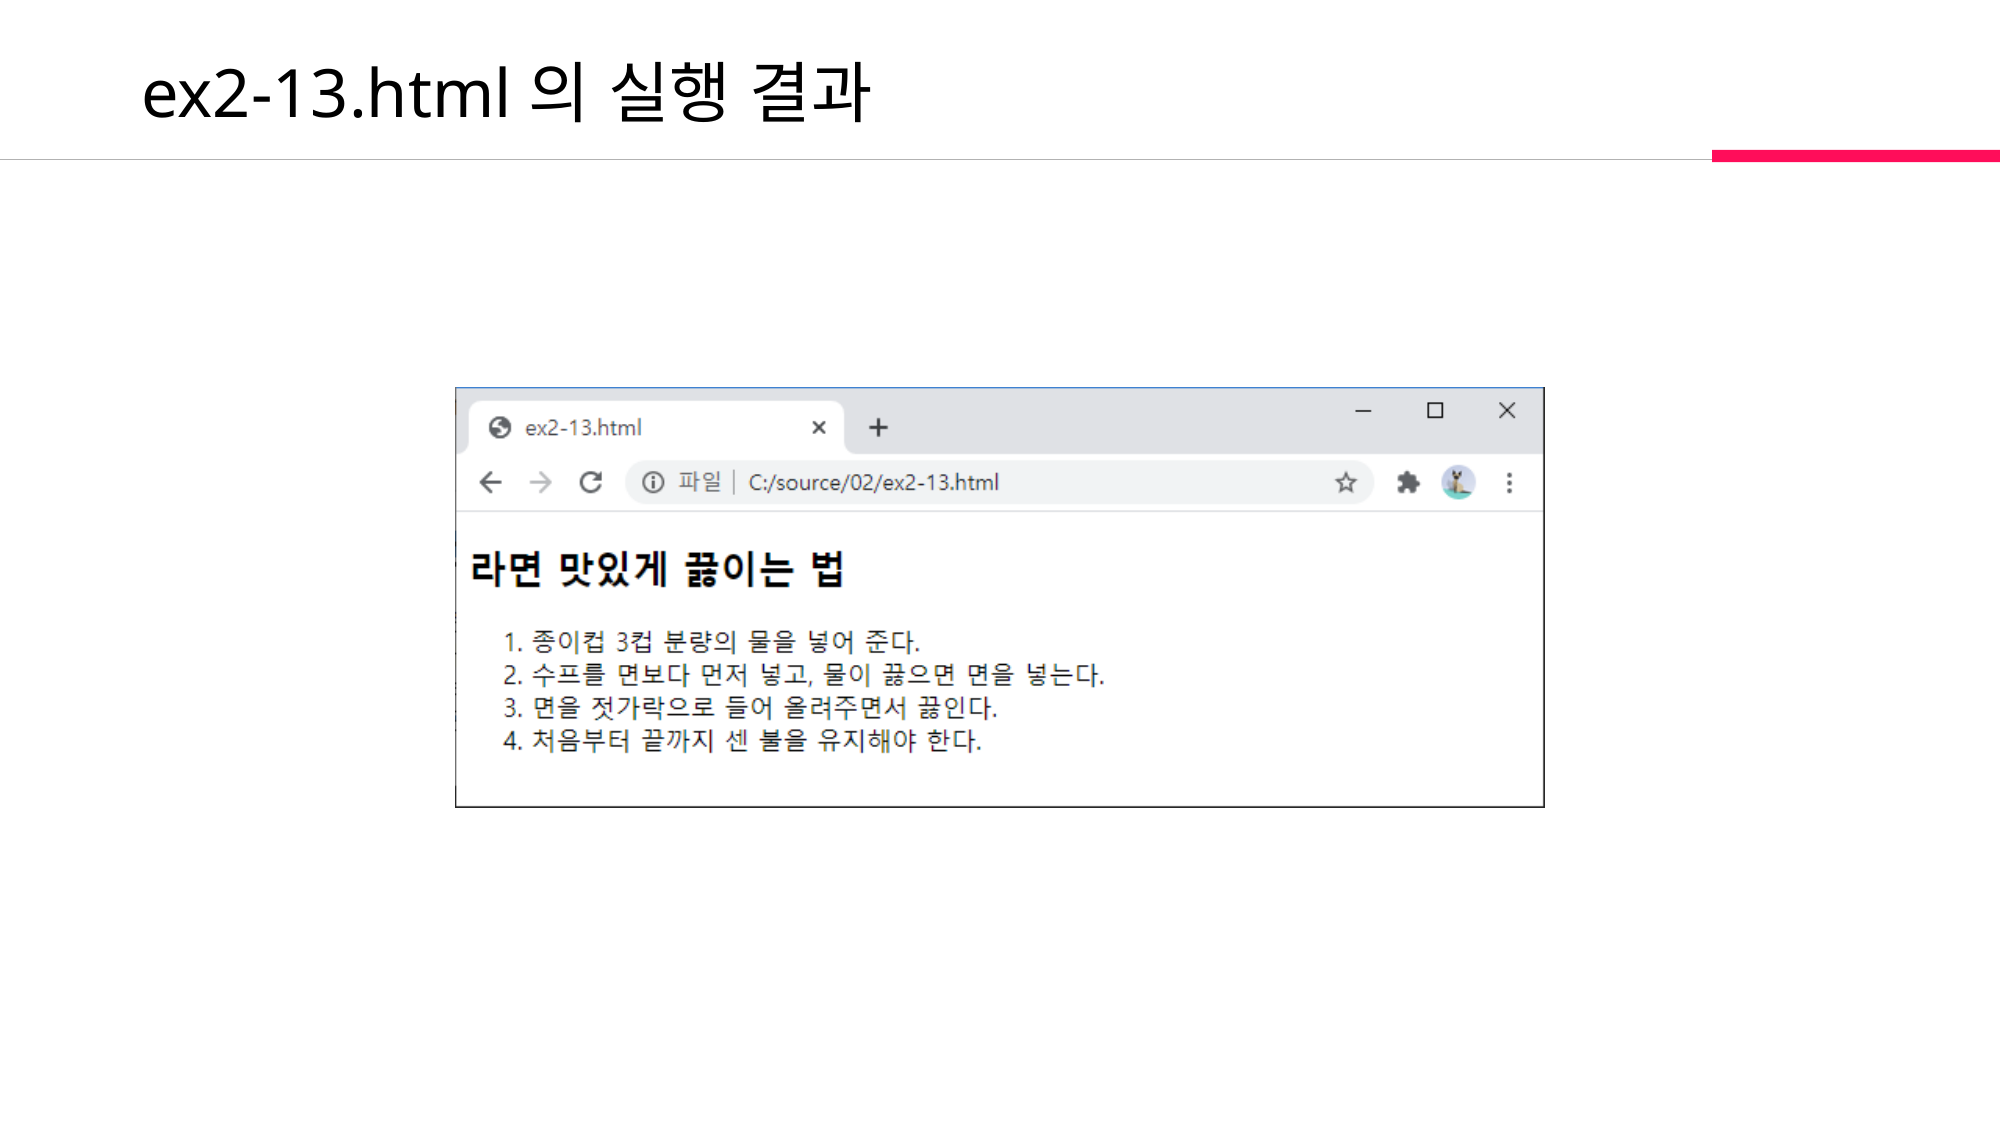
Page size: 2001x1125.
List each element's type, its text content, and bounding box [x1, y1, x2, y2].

text_box ex2-13.html의 실행 결과 [126, 43, 1148, 139]
text_box [1711, 149, 2000, 159]
picture [455, 387, 1545, 808]
